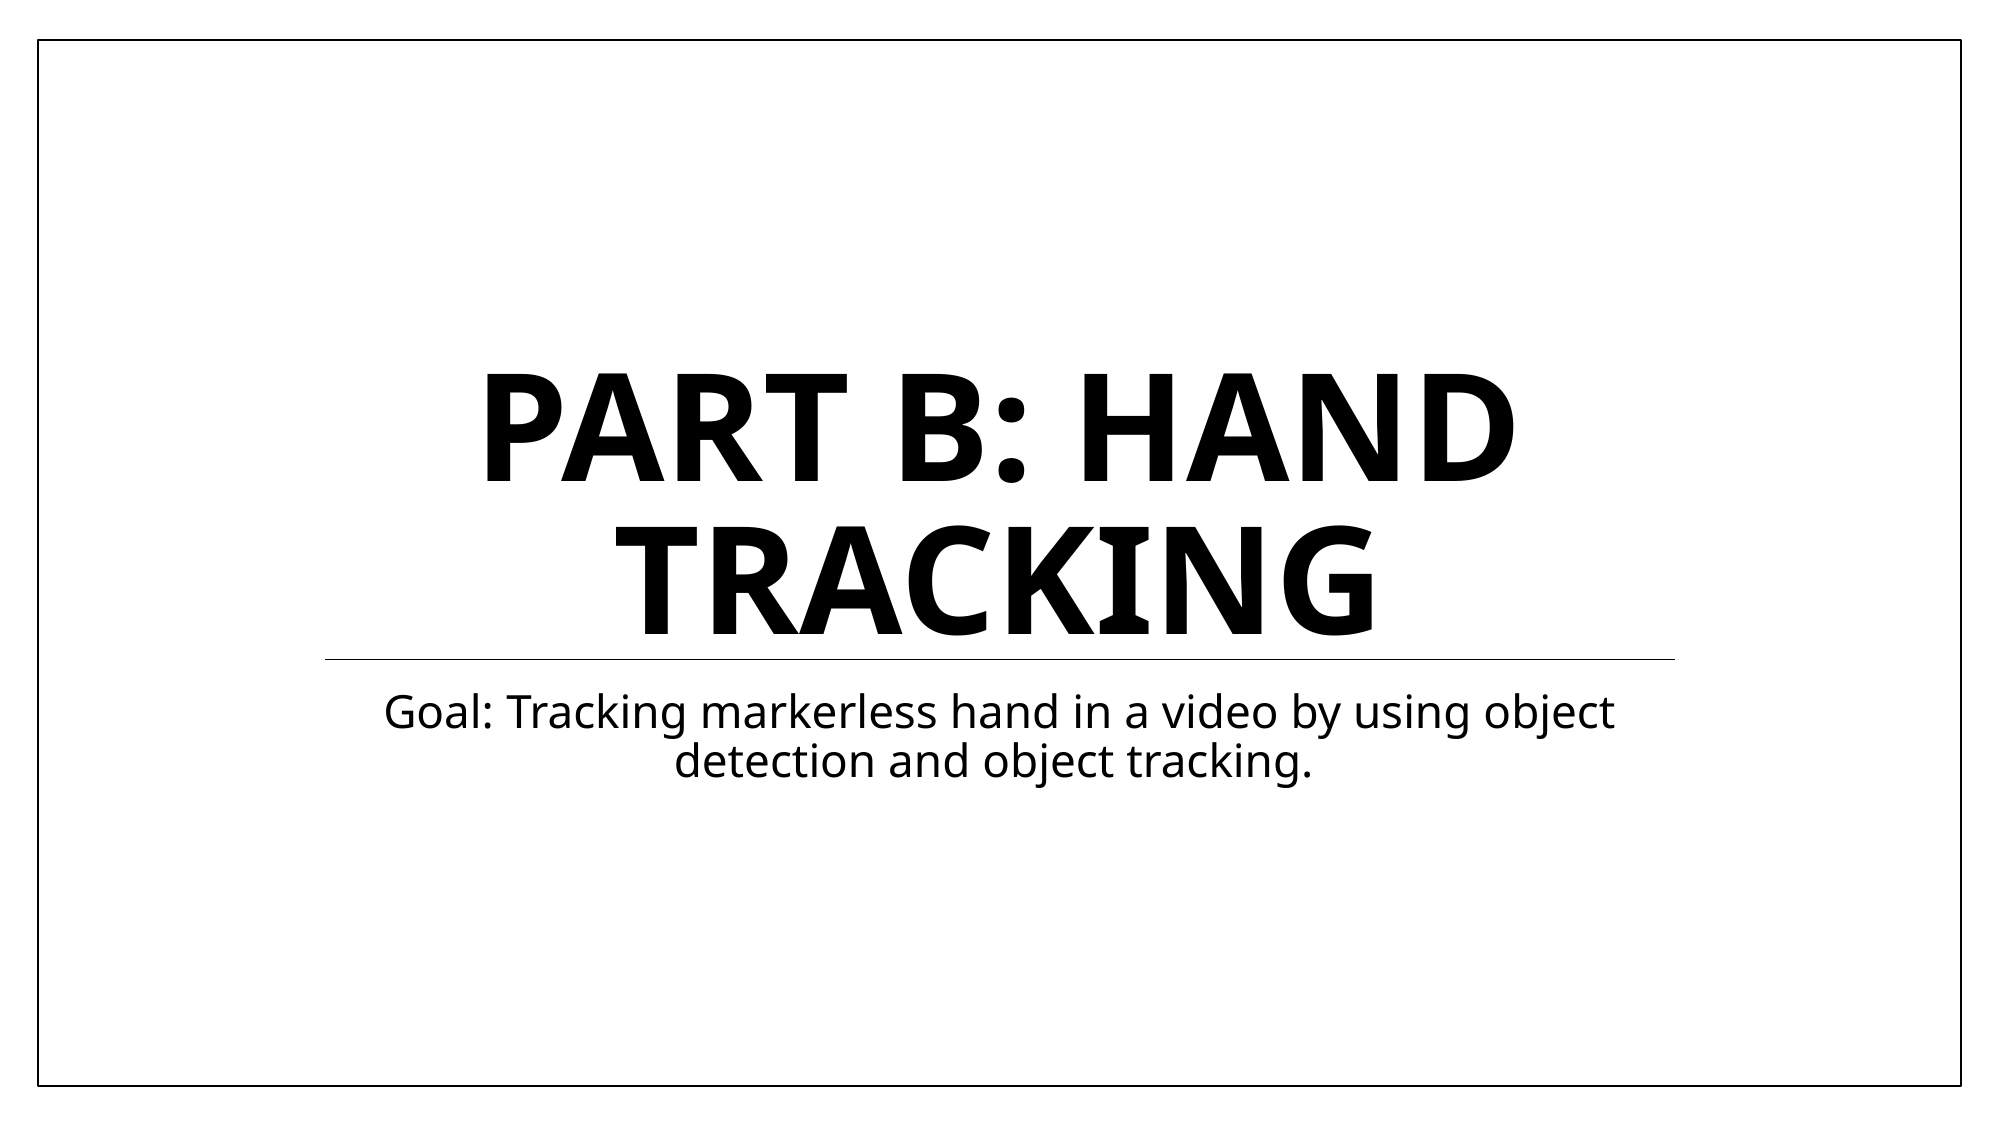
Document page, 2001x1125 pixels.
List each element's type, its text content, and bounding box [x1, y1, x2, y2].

list Goal: Tracking markerless hand in a video by using object detection and object tracking. [280, 681, 1719, 906]
title Part B: Hand Tracking [181, 192, 1817, 673]
